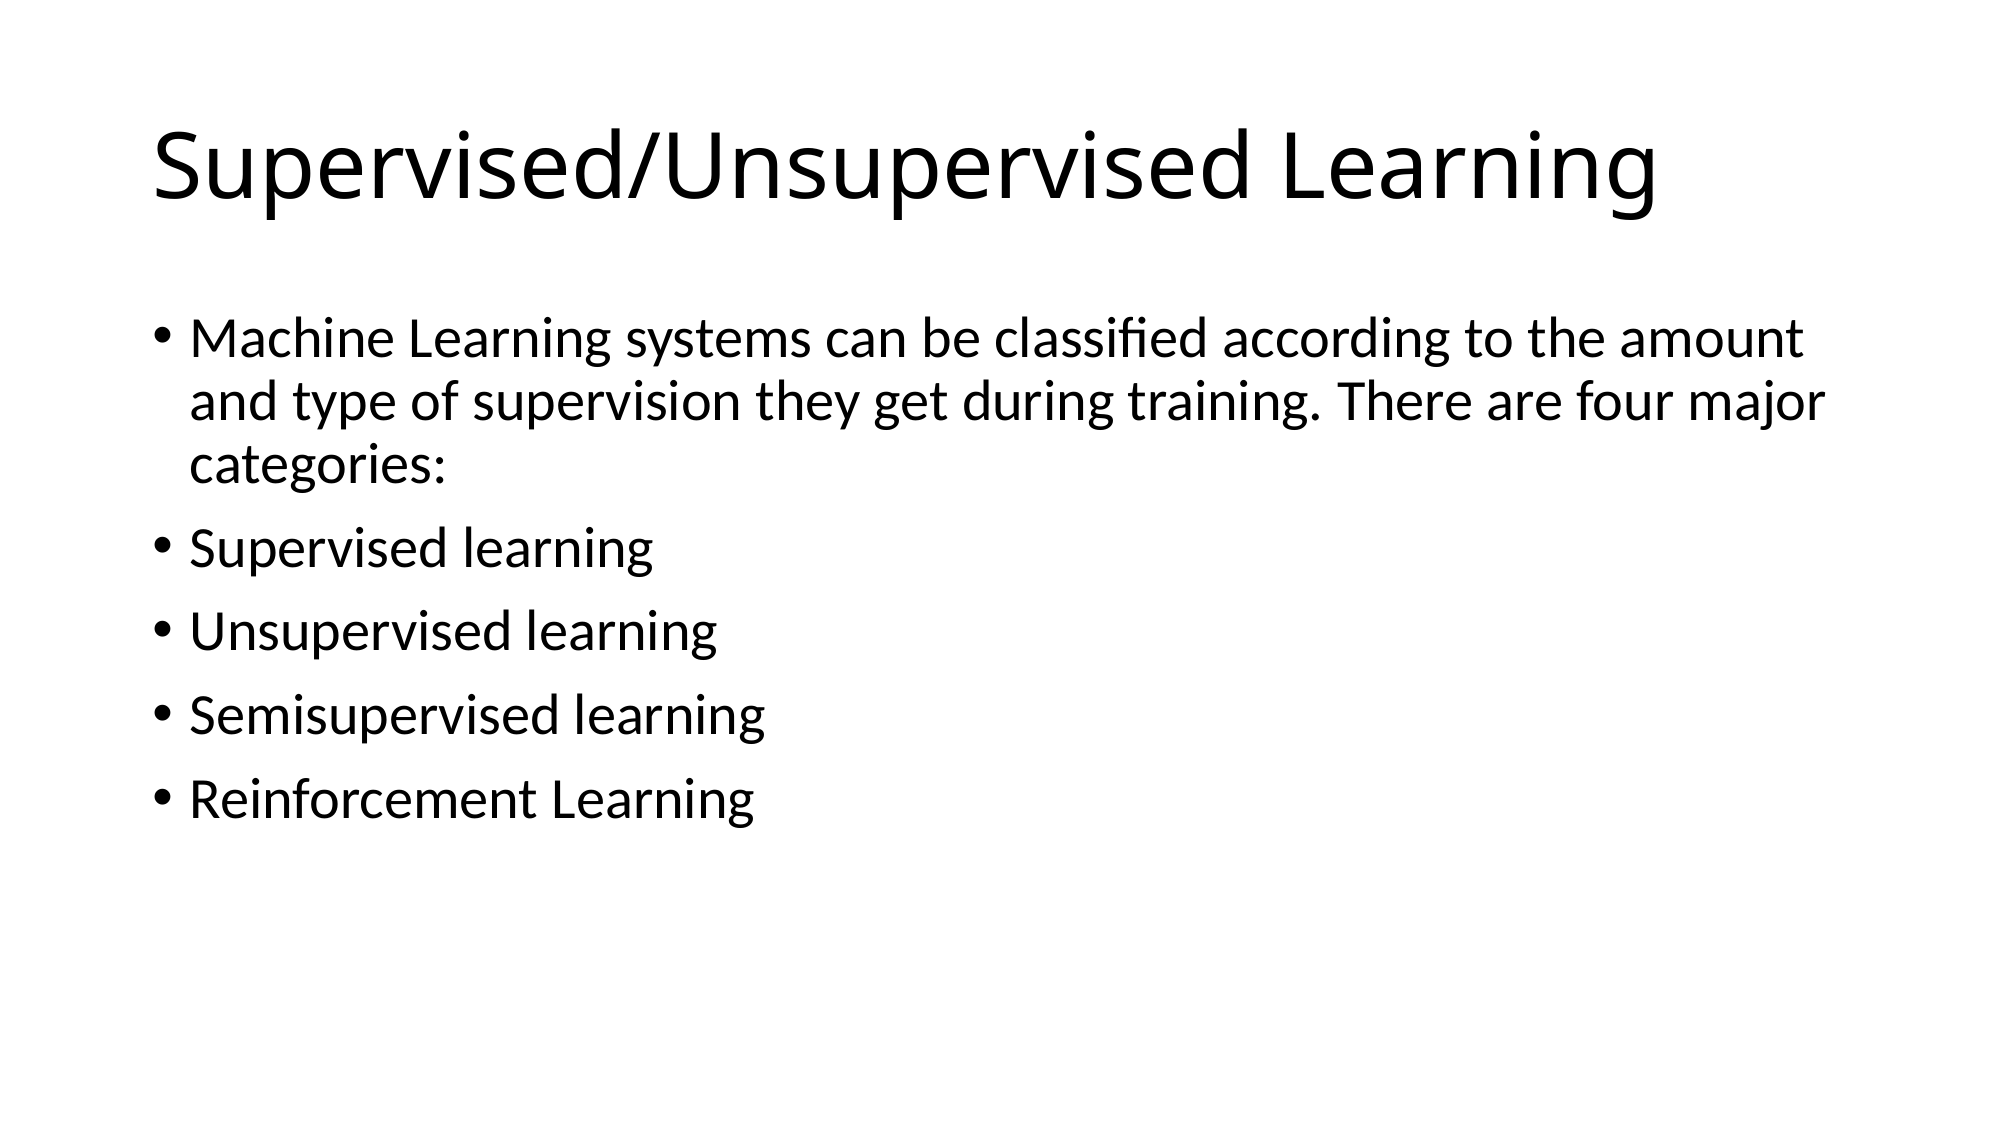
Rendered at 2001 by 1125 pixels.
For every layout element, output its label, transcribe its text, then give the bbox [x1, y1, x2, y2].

list Machine Learning systems can be classified according to the amount and type of supervision they get during training. There are four major categories: Supervised learning Unsupervised learning Semisupervised learning Reinforcement Learning [137, 299, 1863, 1014]
title Supervised/Unsupervised Learning [137, 59, 1863, 278]
